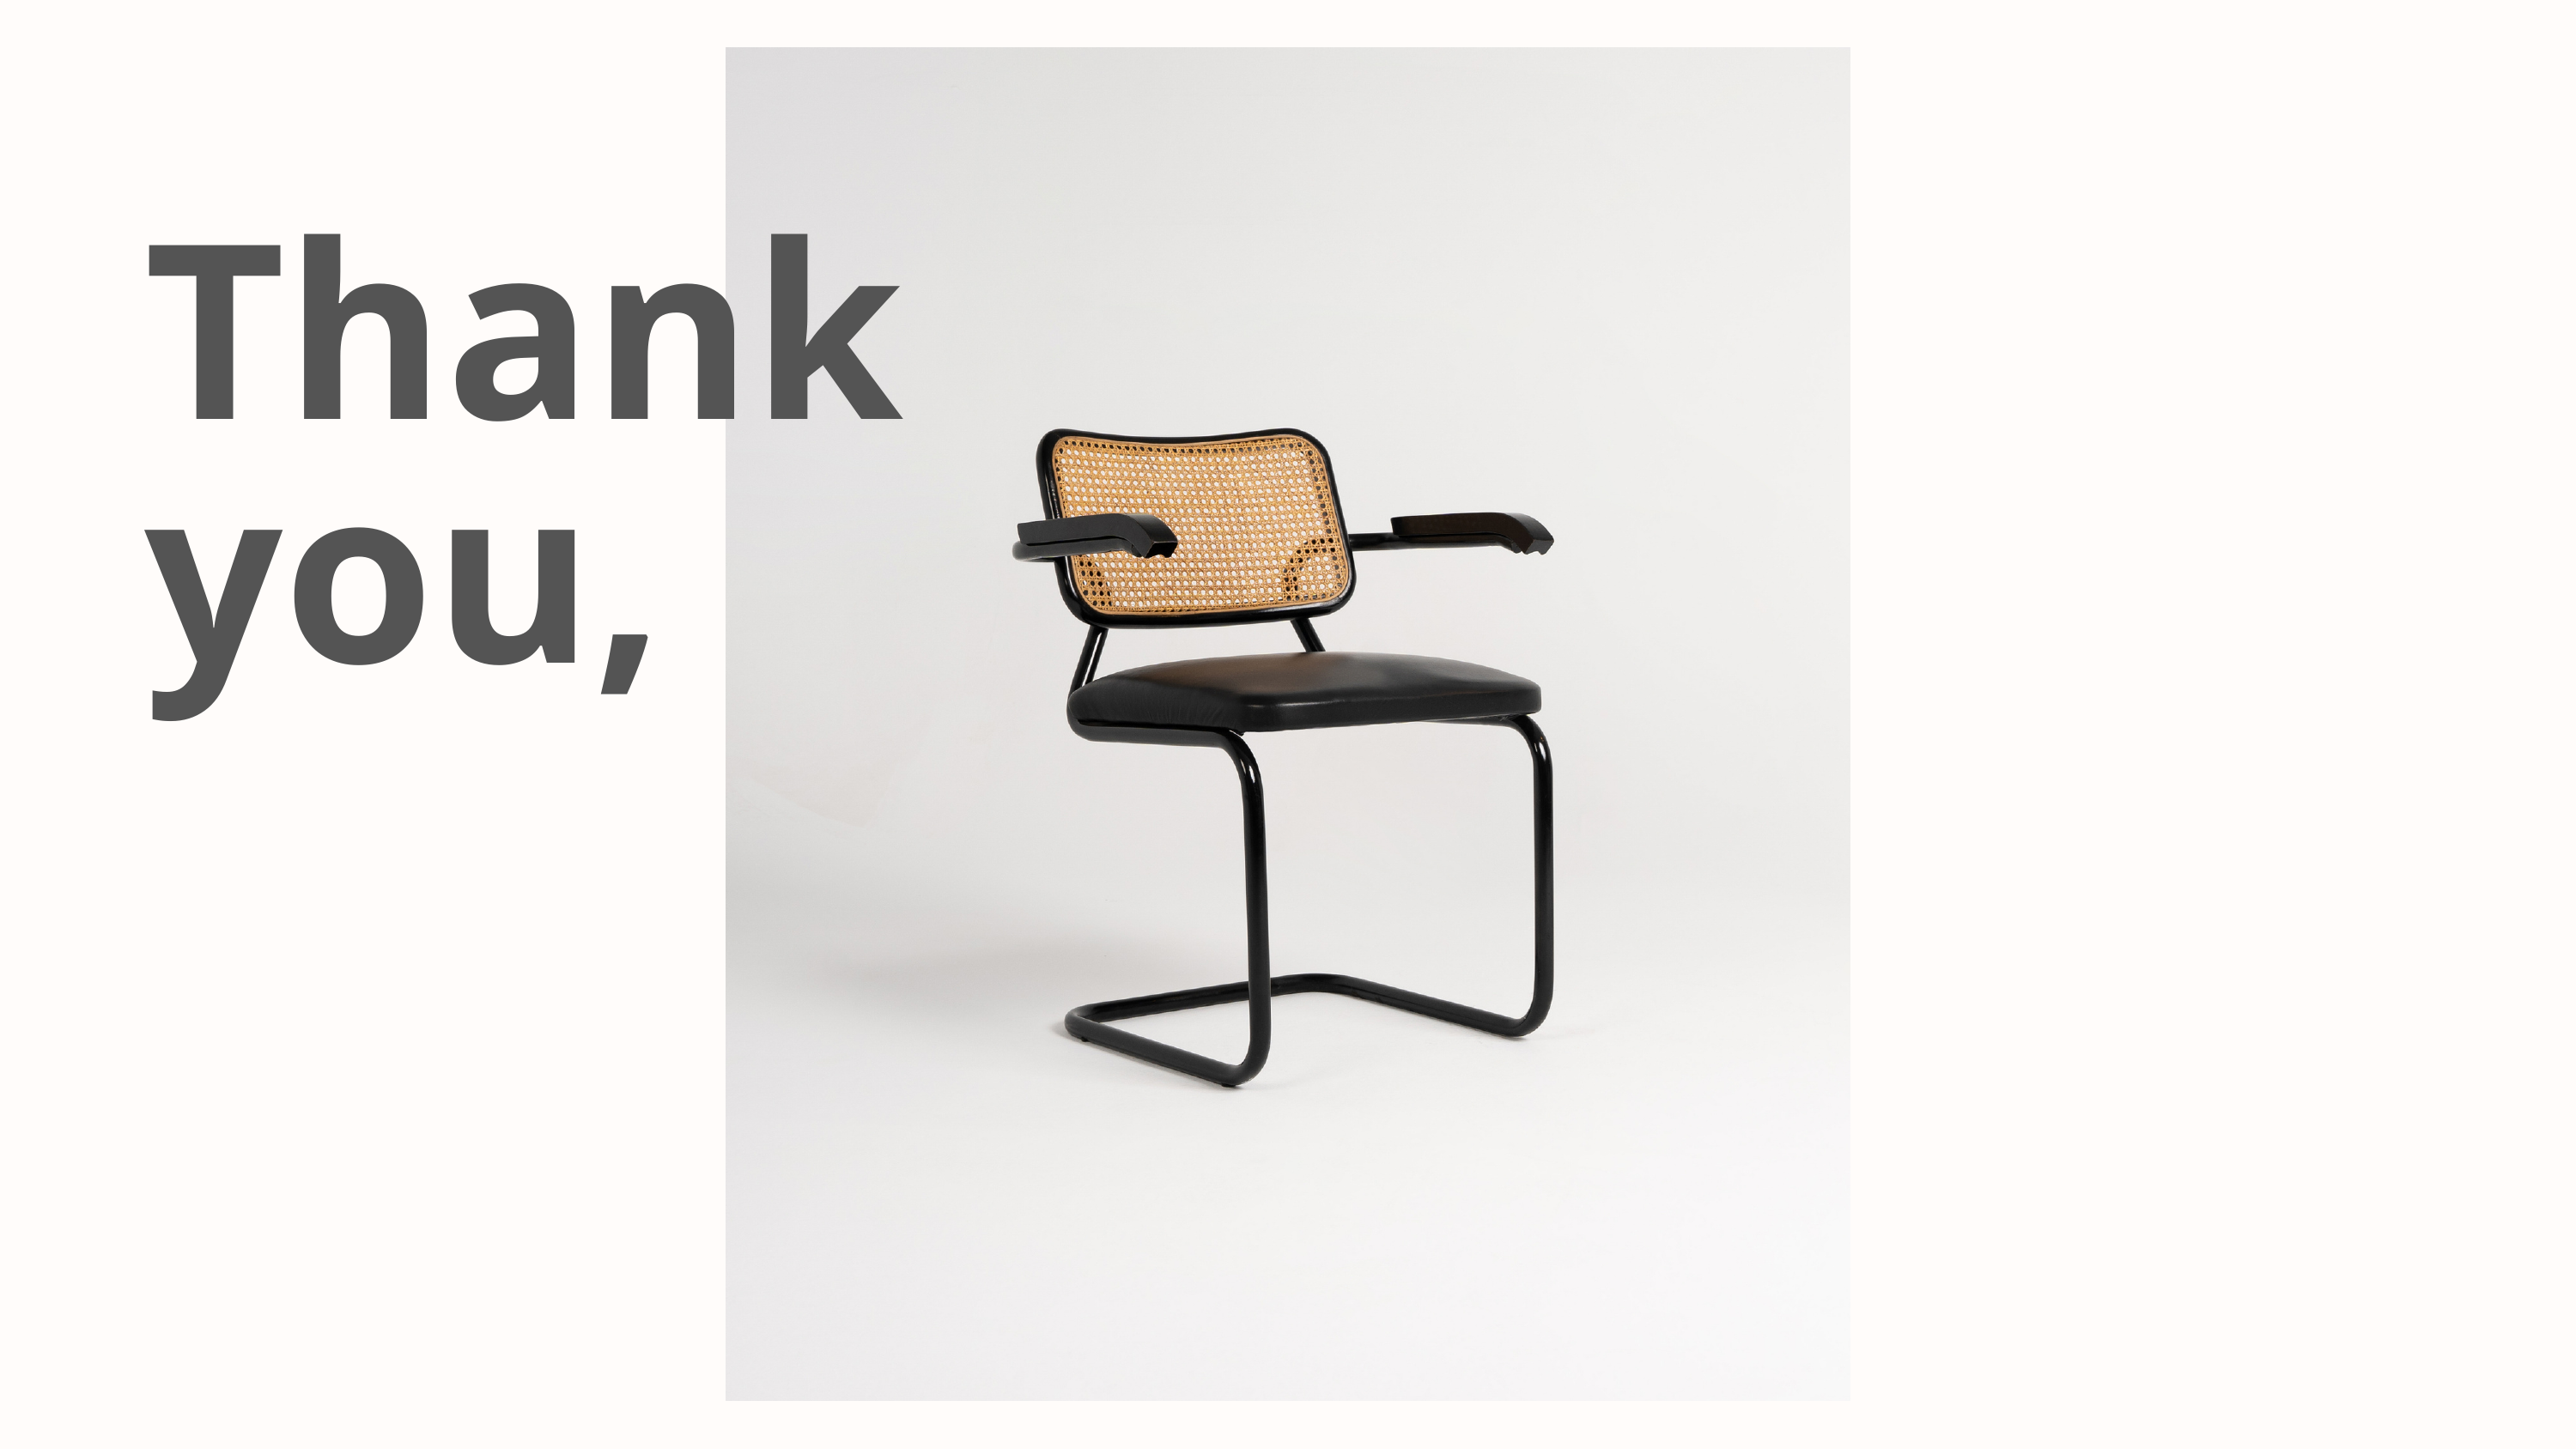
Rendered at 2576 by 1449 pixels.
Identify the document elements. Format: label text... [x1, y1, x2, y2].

text_box Thank you, [144, 225, 720, 712]
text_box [725, 47, 1851, 1401]
